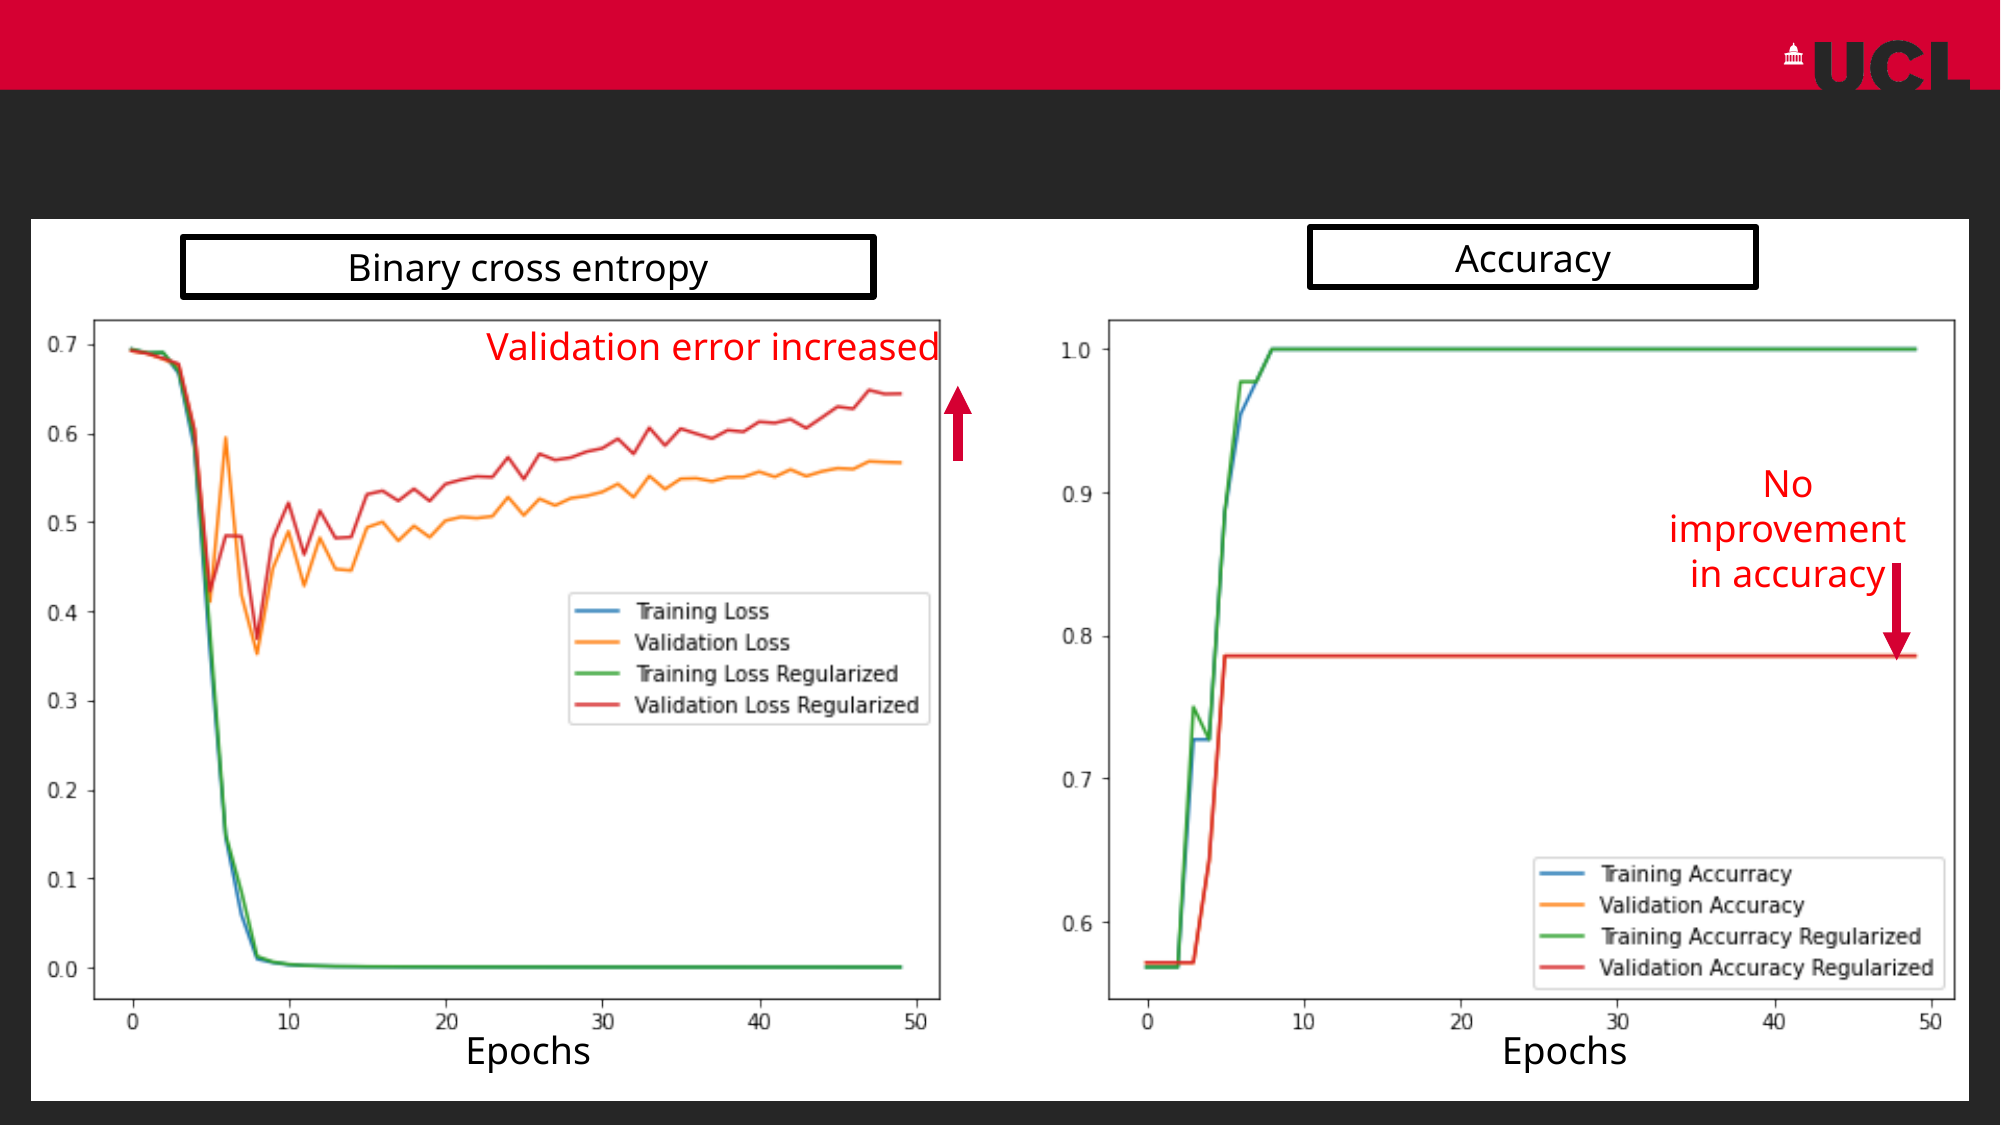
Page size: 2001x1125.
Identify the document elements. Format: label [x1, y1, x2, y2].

picture [0, 0, 2001, 90]
picture [31, 218, 1969, 1102]
